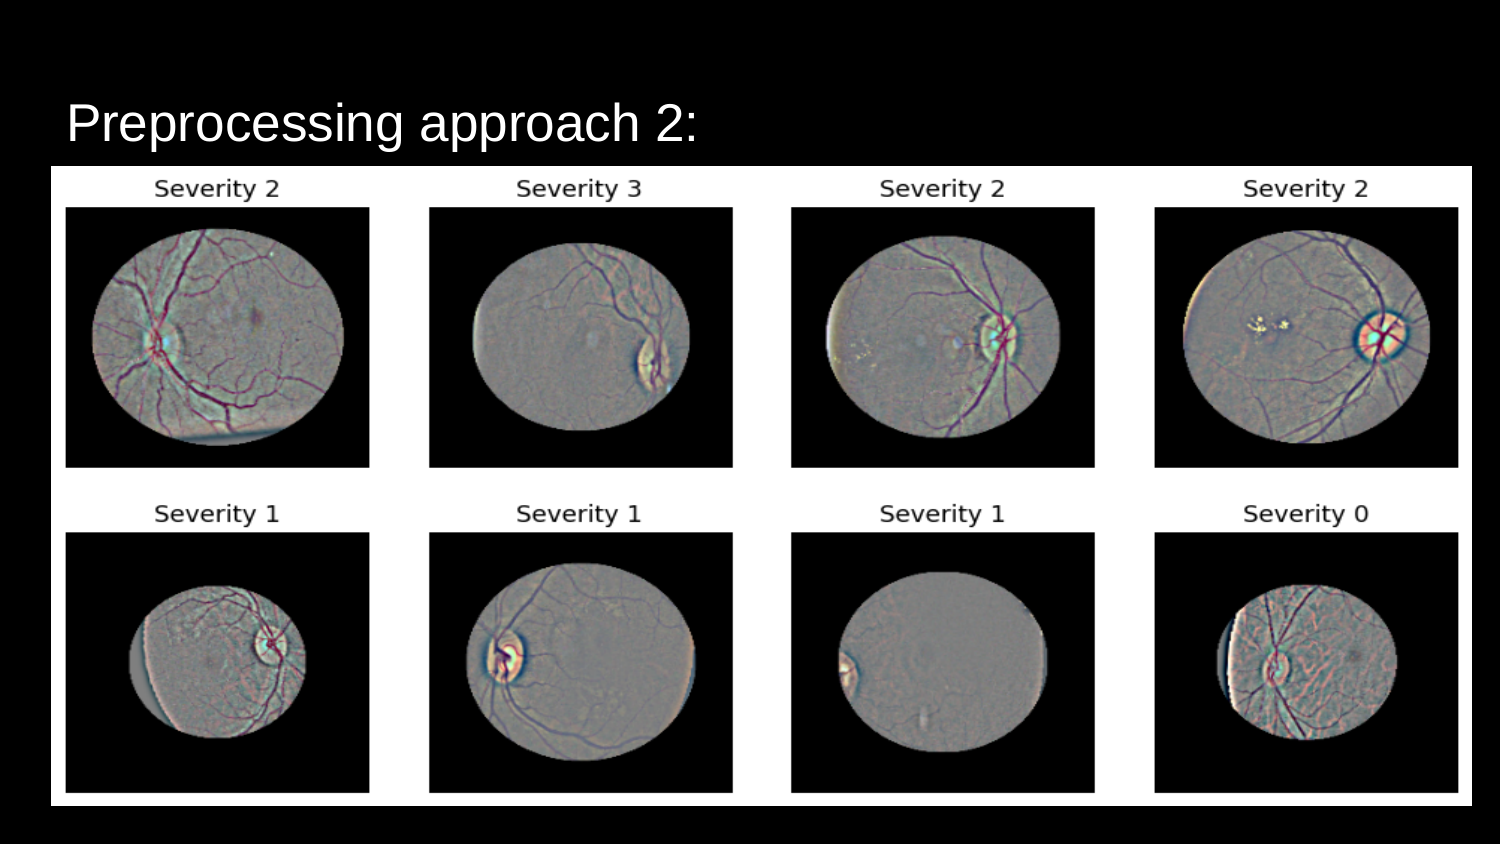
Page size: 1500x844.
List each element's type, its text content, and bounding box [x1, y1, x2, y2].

title Preprocessing approach 2: [51, 72, 1449, 165]
picture [50, 166, 1472, 807]
